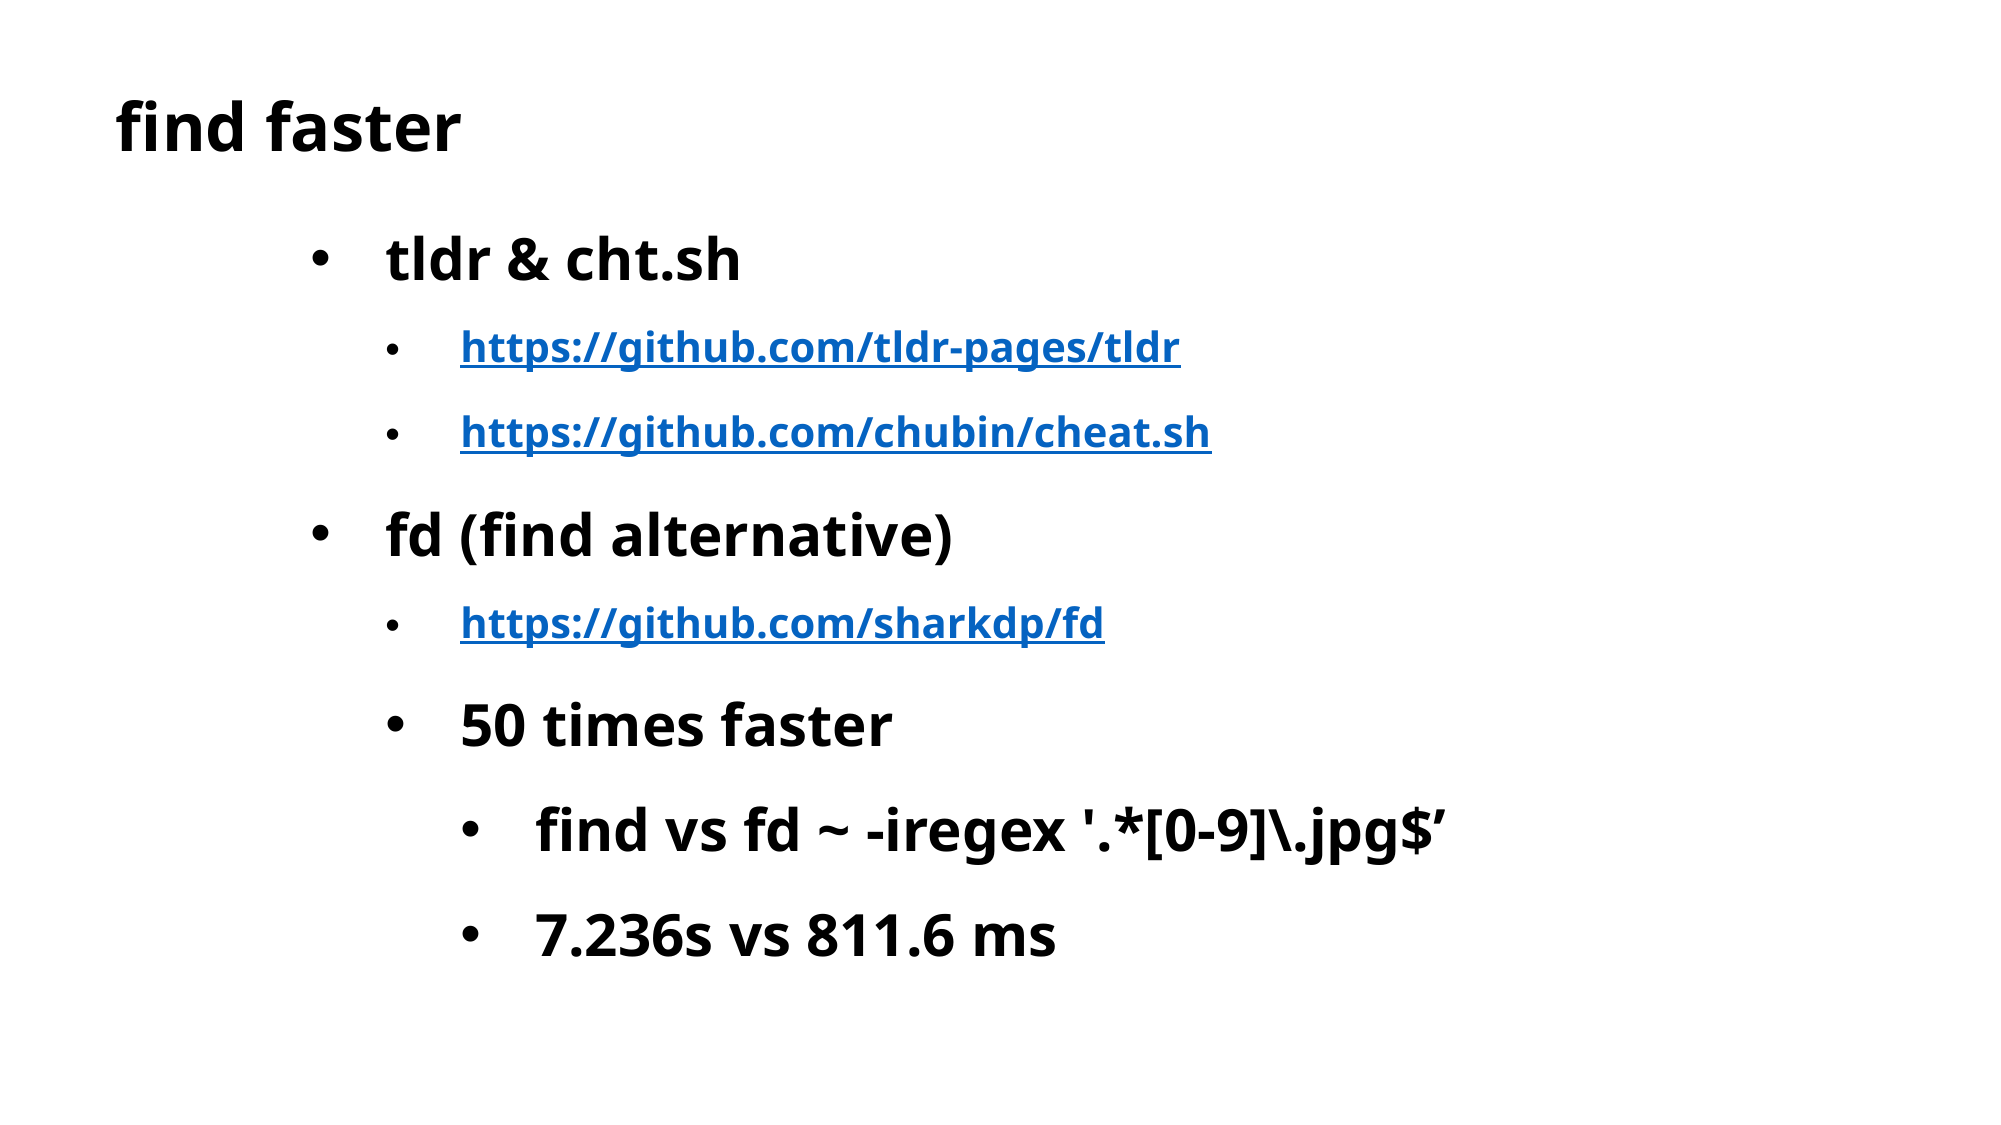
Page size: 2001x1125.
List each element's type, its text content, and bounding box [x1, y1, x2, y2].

text_box tldr & cht.sh https://github.com/tldr-pages/tldr https://github.com/chubin/cheat.sh fd (find alternative) https://github.com/sharkdp/fd 50 times faster find vs fd ~ -iregex '.*[0-9]\.jpg$’ 7.236s vs 811.6 ms [295, 179, 1869, 976]
text_box find faster [101, 77, 1236, 173]
